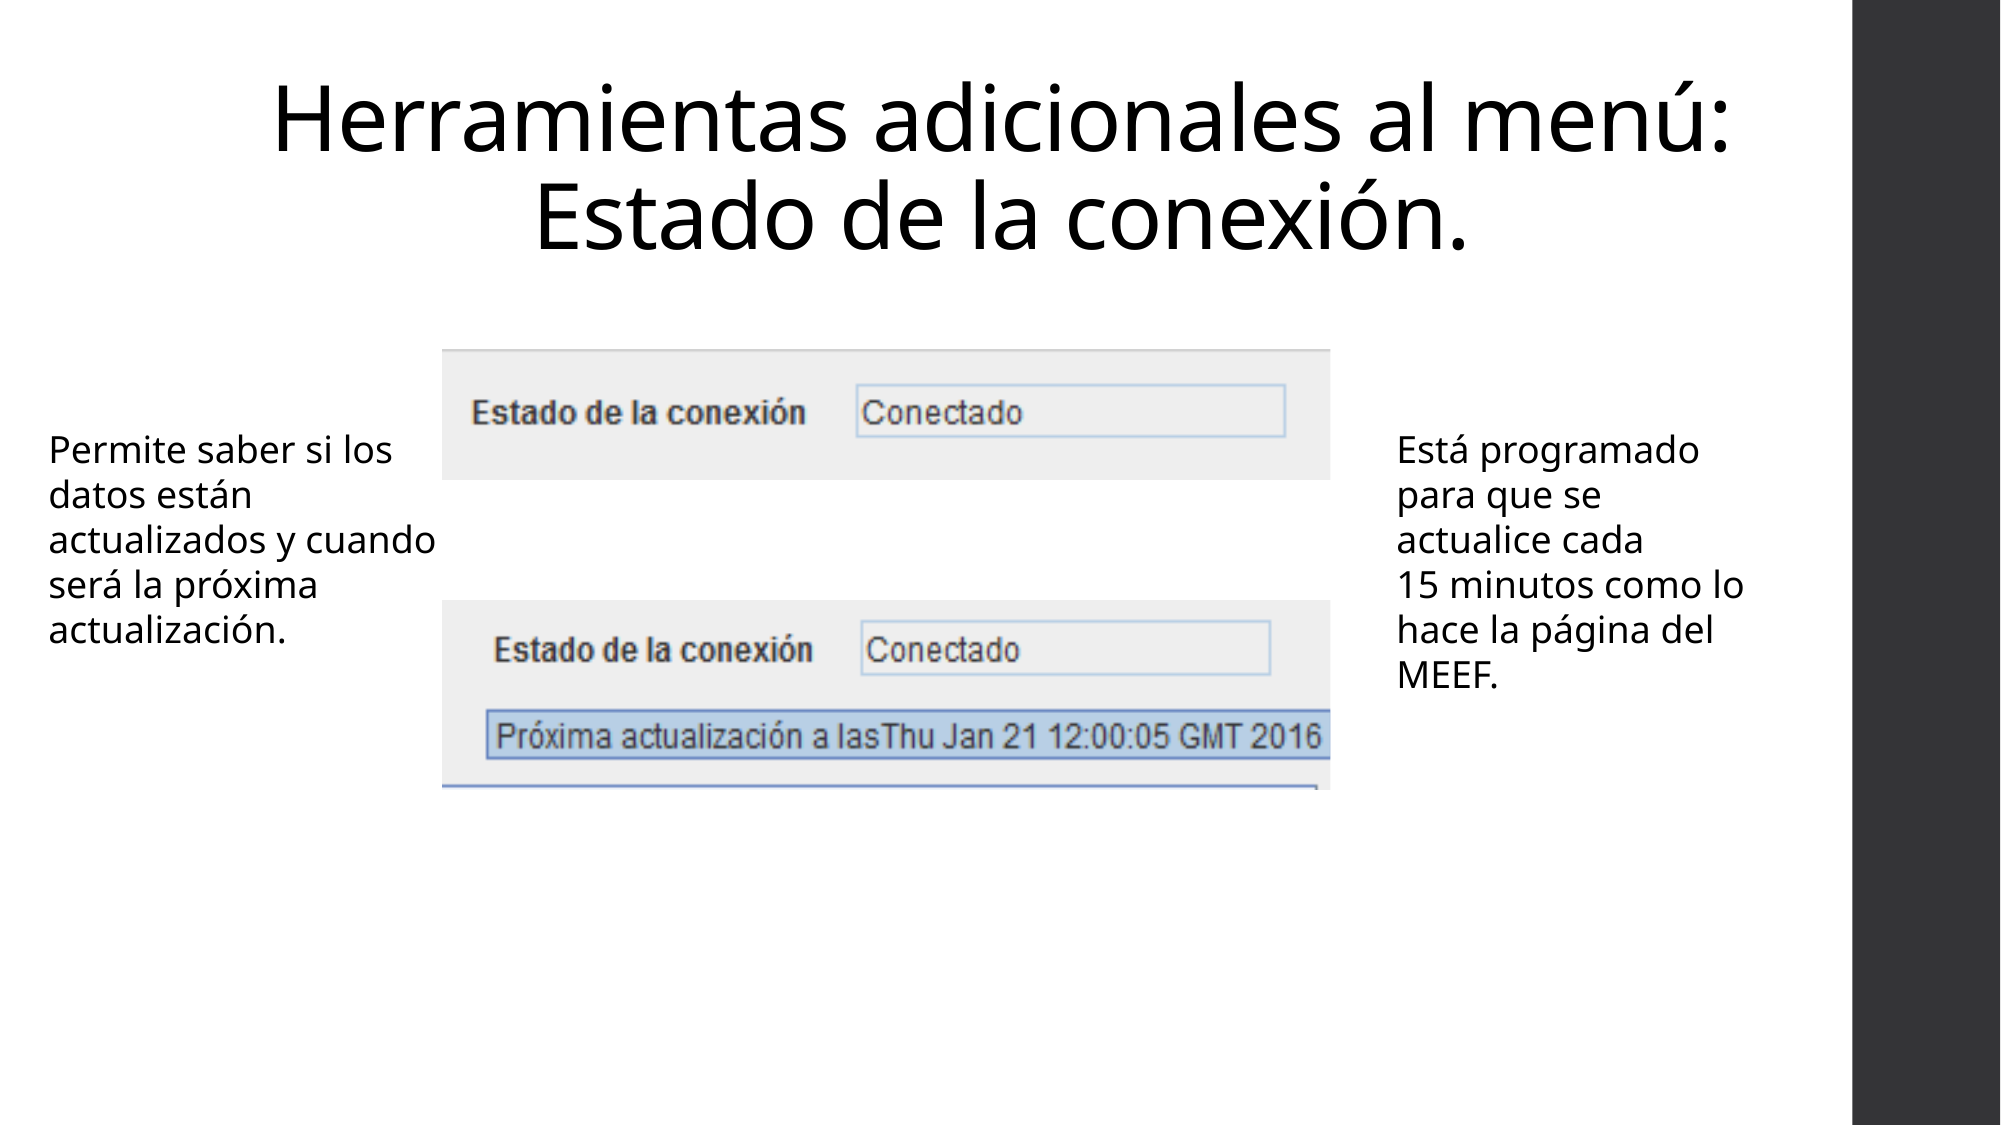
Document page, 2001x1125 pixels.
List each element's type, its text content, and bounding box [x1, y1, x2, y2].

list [441, 599, 1331, 791]
text_box Está programado para que se actualice cada 15 minutos como lo hace la página del MEEF. [1381, 418, 1770, 704]
picture [441, 349, 1331, 480]
text_box Permite saber si los datos están actualizados y cuando será la próxima actualización. [33, 418, 462, 659]
title Herramientas adicionales al menú: Estado de la conexión. [206, 60, 1797, 278]
